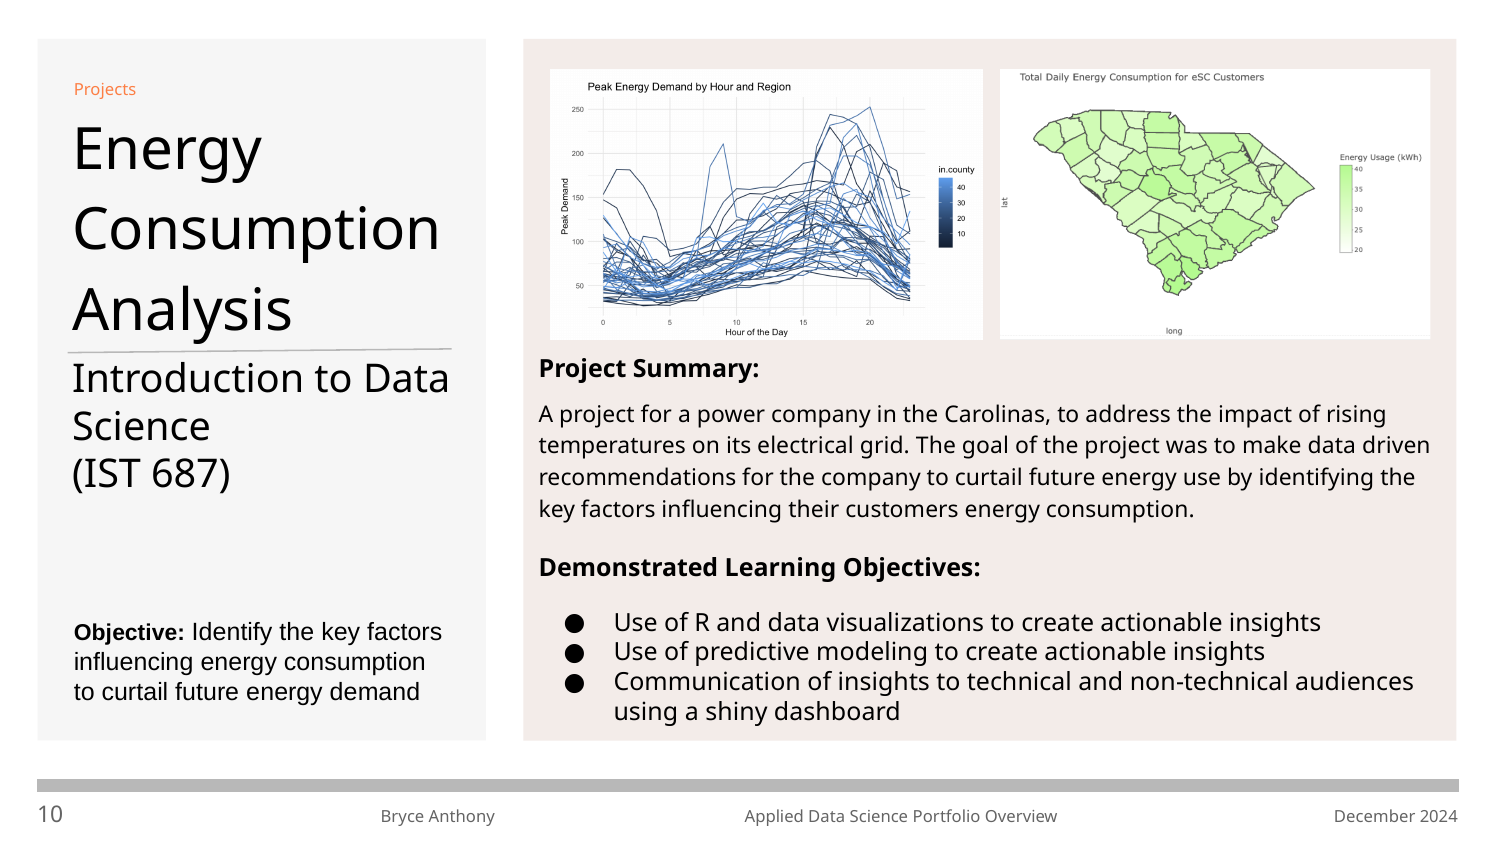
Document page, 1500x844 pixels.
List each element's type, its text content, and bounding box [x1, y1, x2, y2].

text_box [67, 348, 452, 353]
picture [550, 69, 983, 340]
subtitle Projects [73, 70, 448, 99]
title Energy Consumption Analysis Introduction to Data Science (IST 687) [71, 100, 472, 261]
slide_number ‹#› [37, 801, 112, 830]
text_box Project Summary: A project for a power company in the Carolinas, to address the impact of rising temperatures on its electrical grid. The goal of the project was to make data driven recommendations for the company to curtail future energy use by identifying the key factors influencing their customers energy consumption. Demonstrated Learning Objectives: Use of R and data visualizations to create actionable insights Use of predictive modeling to create actionable insights Communication of insights to technical and non-technical audiences using a shiny dashboard [523, 38, 1457, 741]
picture [999, 69, 1431, 340]
list December 2024 [1125, 805, 1458, 826]
list Applied Data Science Portfolio Overview [735, 805, 1068, 826]
list Objective: Identify the key factors influencing energy consumption to curtail future energy demand [73, 512, 446, 706]
list Bryce Anthony [271, 805, 605, 826]
